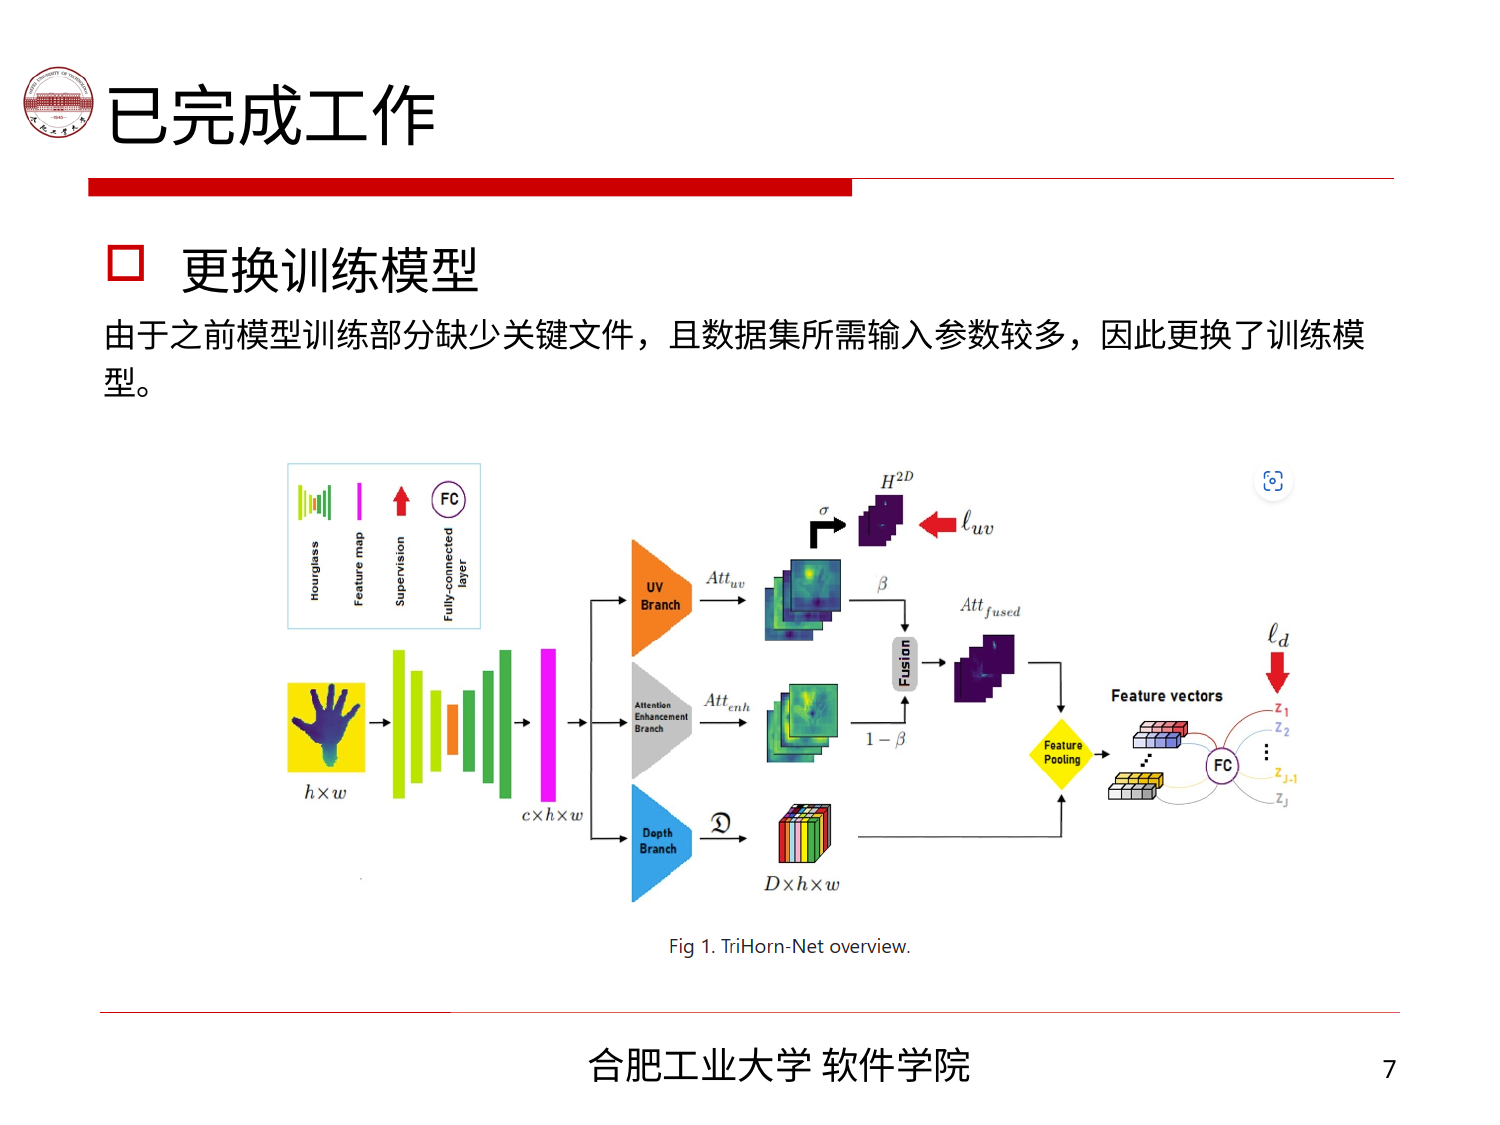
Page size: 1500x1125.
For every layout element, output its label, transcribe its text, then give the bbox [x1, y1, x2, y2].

list 更换训练模型 由于之前模型训练部分缺少关键文件，且数据集所需输入参数较多，因此更换了训练模型。 [88, 219, 1436, 1003]
picture [11, 55, 88, 143]
picture [253, 444, 1328, 968]
title 已完成工作 [88, 38, 1402, 162]
